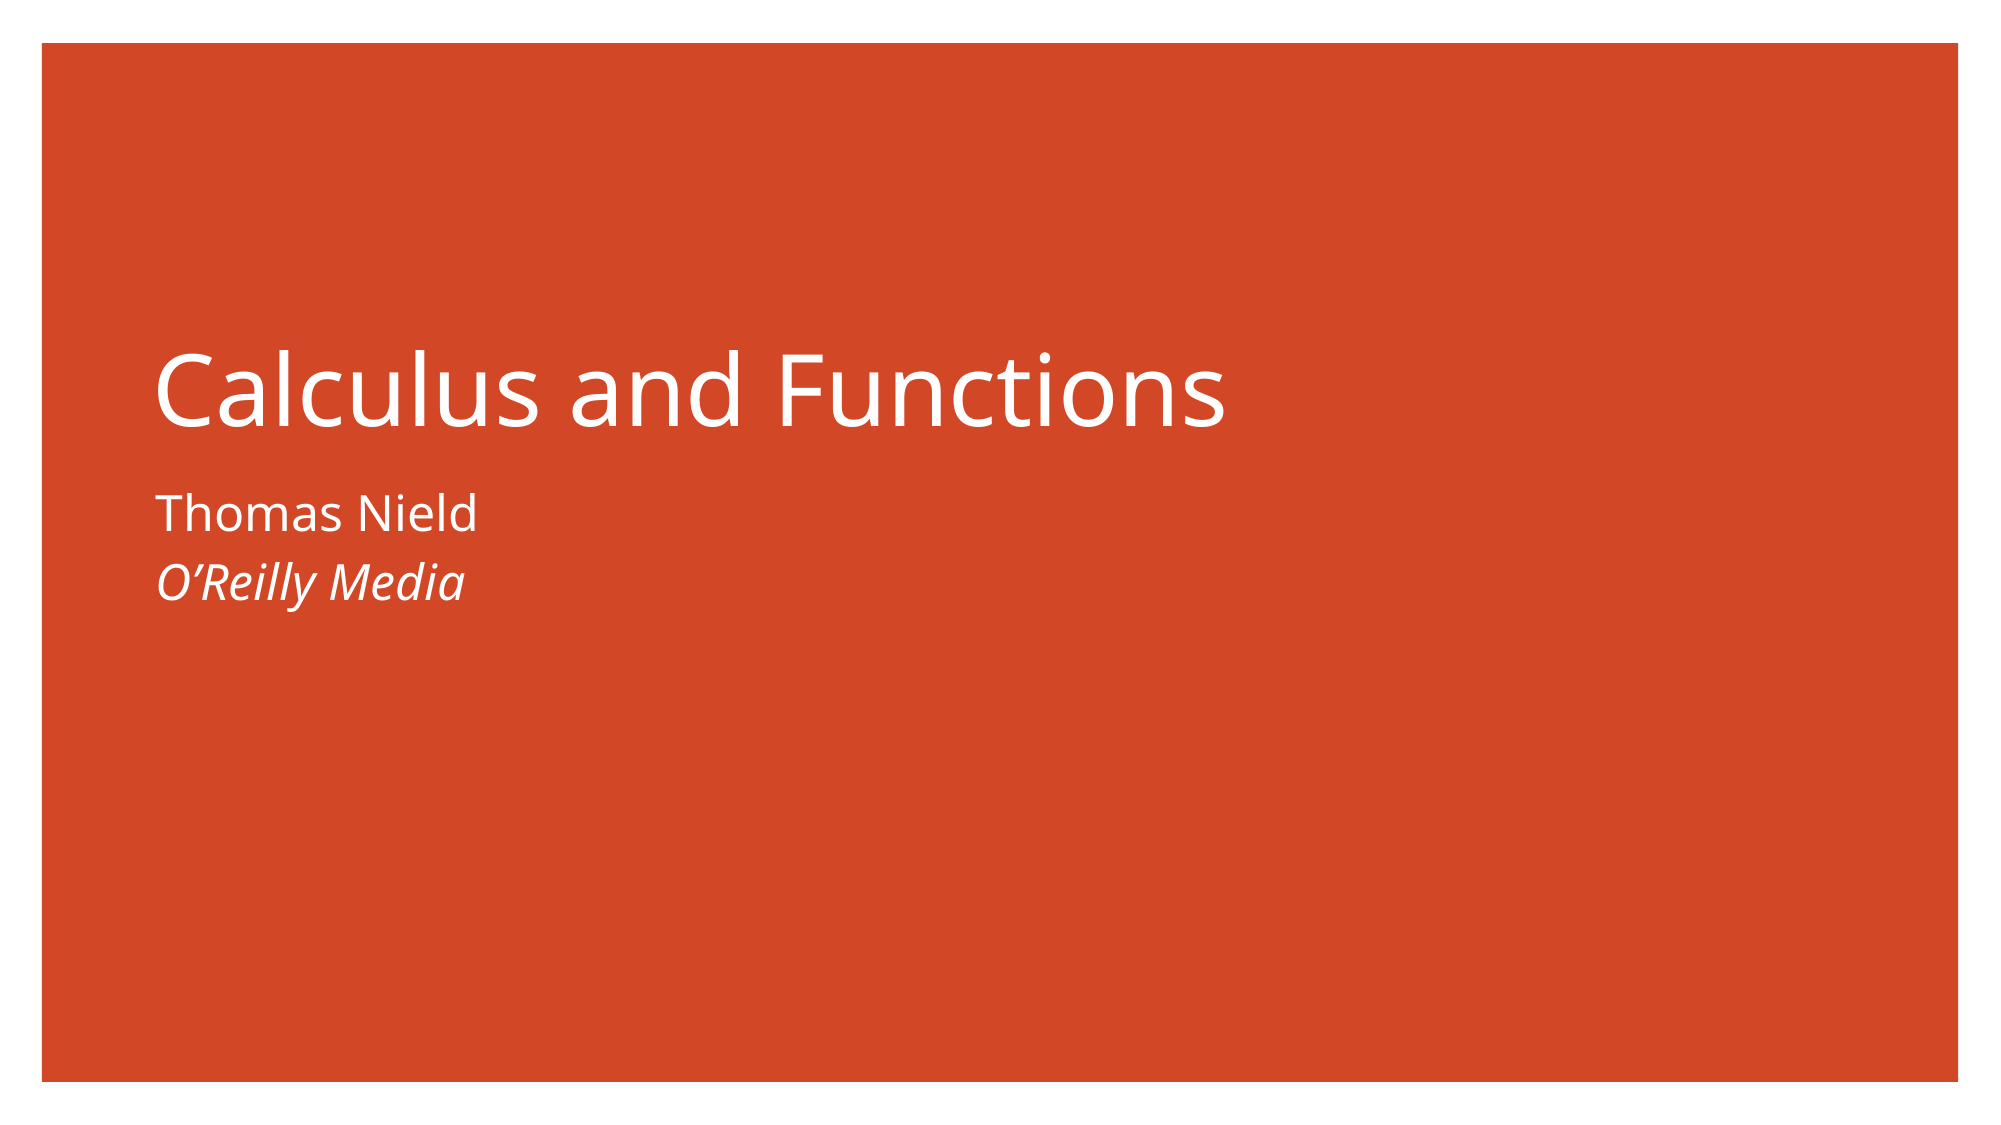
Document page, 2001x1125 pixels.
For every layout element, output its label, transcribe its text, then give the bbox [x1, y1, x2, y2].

title Calculus and Functions [137, 190, 1863, 583]
subtitle Thomas Nield O’Reilly Media [140, 481, 1713, 668]
